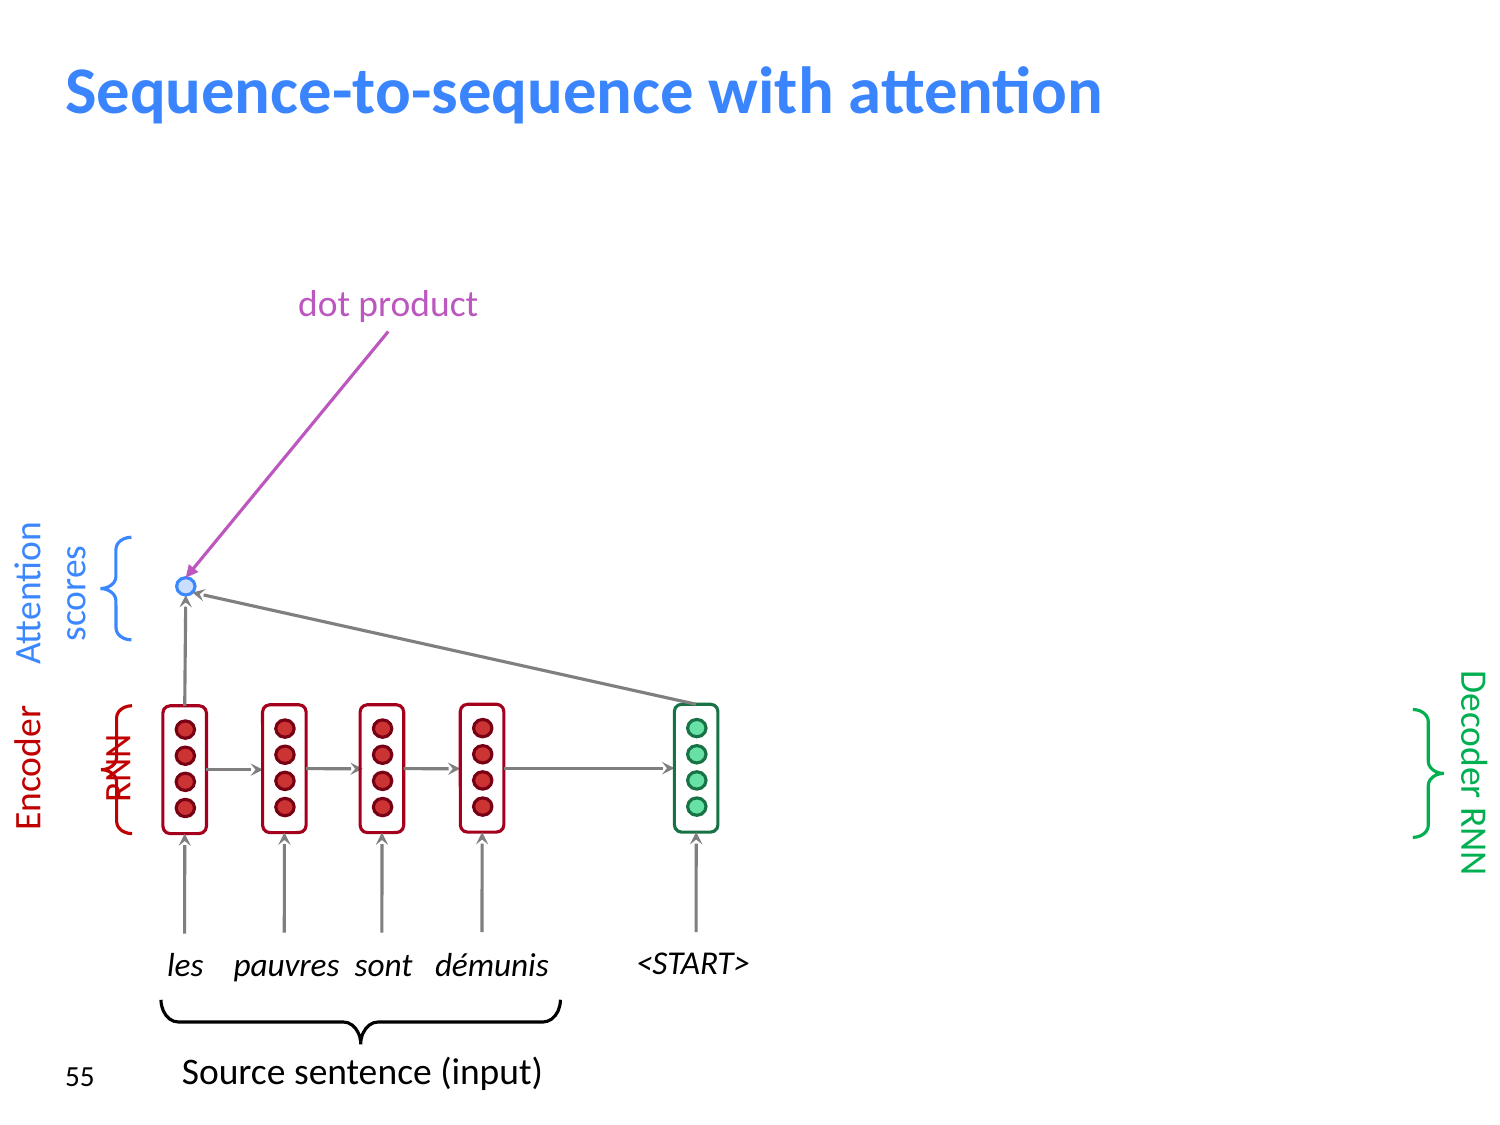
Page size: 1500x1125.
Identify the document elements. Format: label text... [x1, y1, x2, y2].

text_box Encoder RNN [0, 704, 102, 847]
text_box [310, 769, 316, 791]
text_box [417, 746, 547, 791]
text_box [317, 746, 415, 791]
text_box [1412, 709, 1444, 838]
text_box Decoder RNN [1445, 644, 1500, 903]
text_box [116, 795, 133, 834]
title Sequence-to-sequence with attention [50, 31, 1450, 135]
slide_number ‹#› [50, 1049, 375, 1125]
text_box don’t [212, 770, 219, 792]
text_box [220, 746, 316, 791]
text_box Source sentence (input) [149, 1039, 576, 1100]
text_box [176, 270, 697, 706]
text_box [101, 762, 115, 777]
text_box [0, 492, 132, 695]
text_box <START> [621, 933, 775, 990]
text_box [160, 999, 561, 1045]
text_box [120, 747, 218, 792]
text_box [116, 705, 133, 750]
text_box les pauvres sont démunis [152, 935, 576, 991]
text_box [409, 769, 416, 791]
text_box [631, 746, 761, 791]
